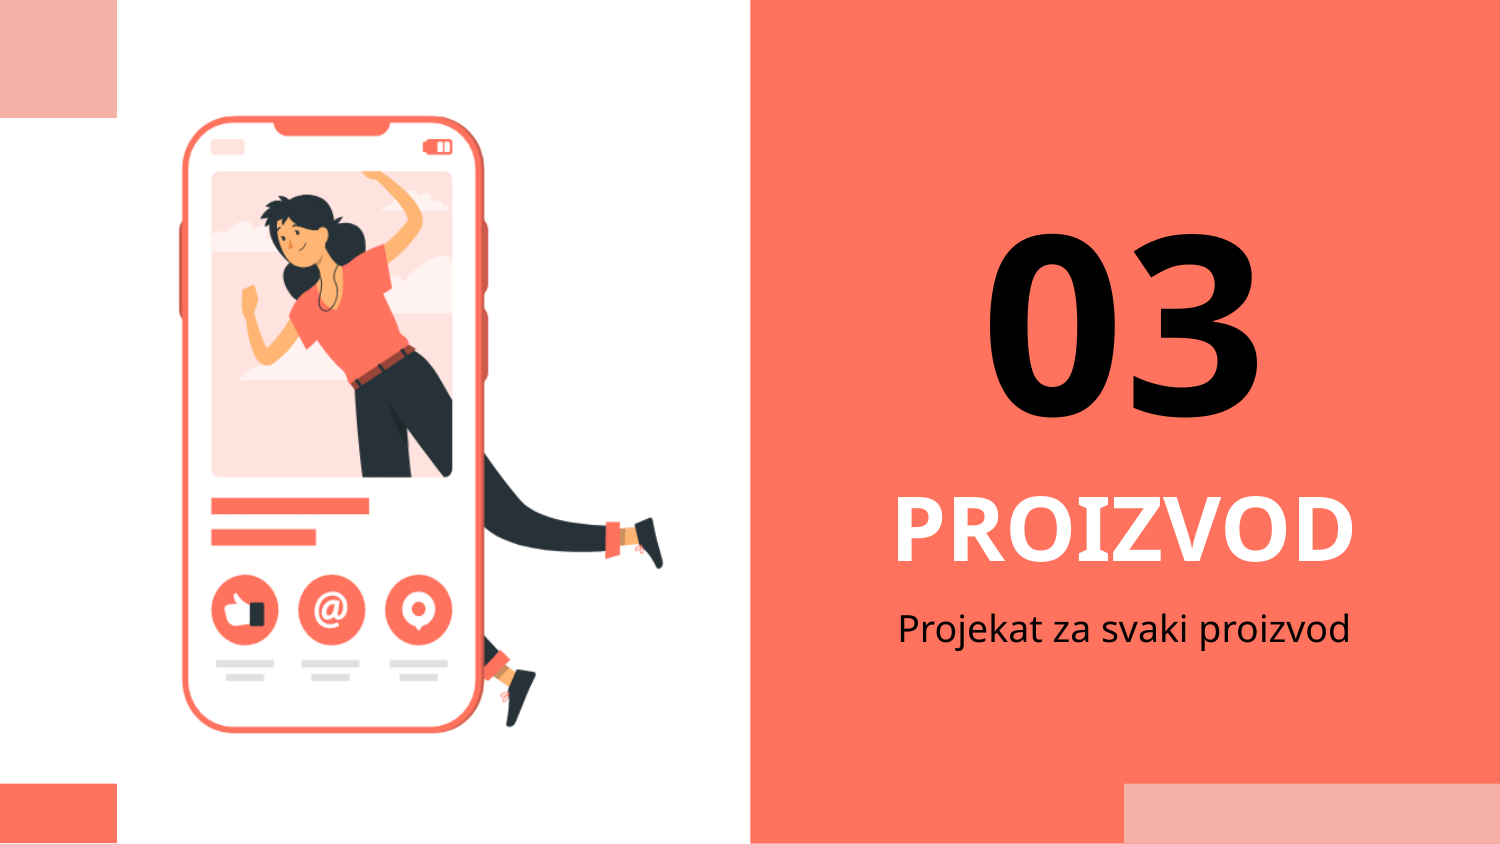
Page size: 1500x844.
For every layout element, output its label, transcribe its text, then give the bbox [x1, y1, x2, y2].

title 03 [949, 156, 1300, 480]
subtitle Projekat za svaki proizvod [865, 589, 1383, 687]
picture [127, 62, 682, 774]
title PROIZVOD [793, 480, 1456, 590]
